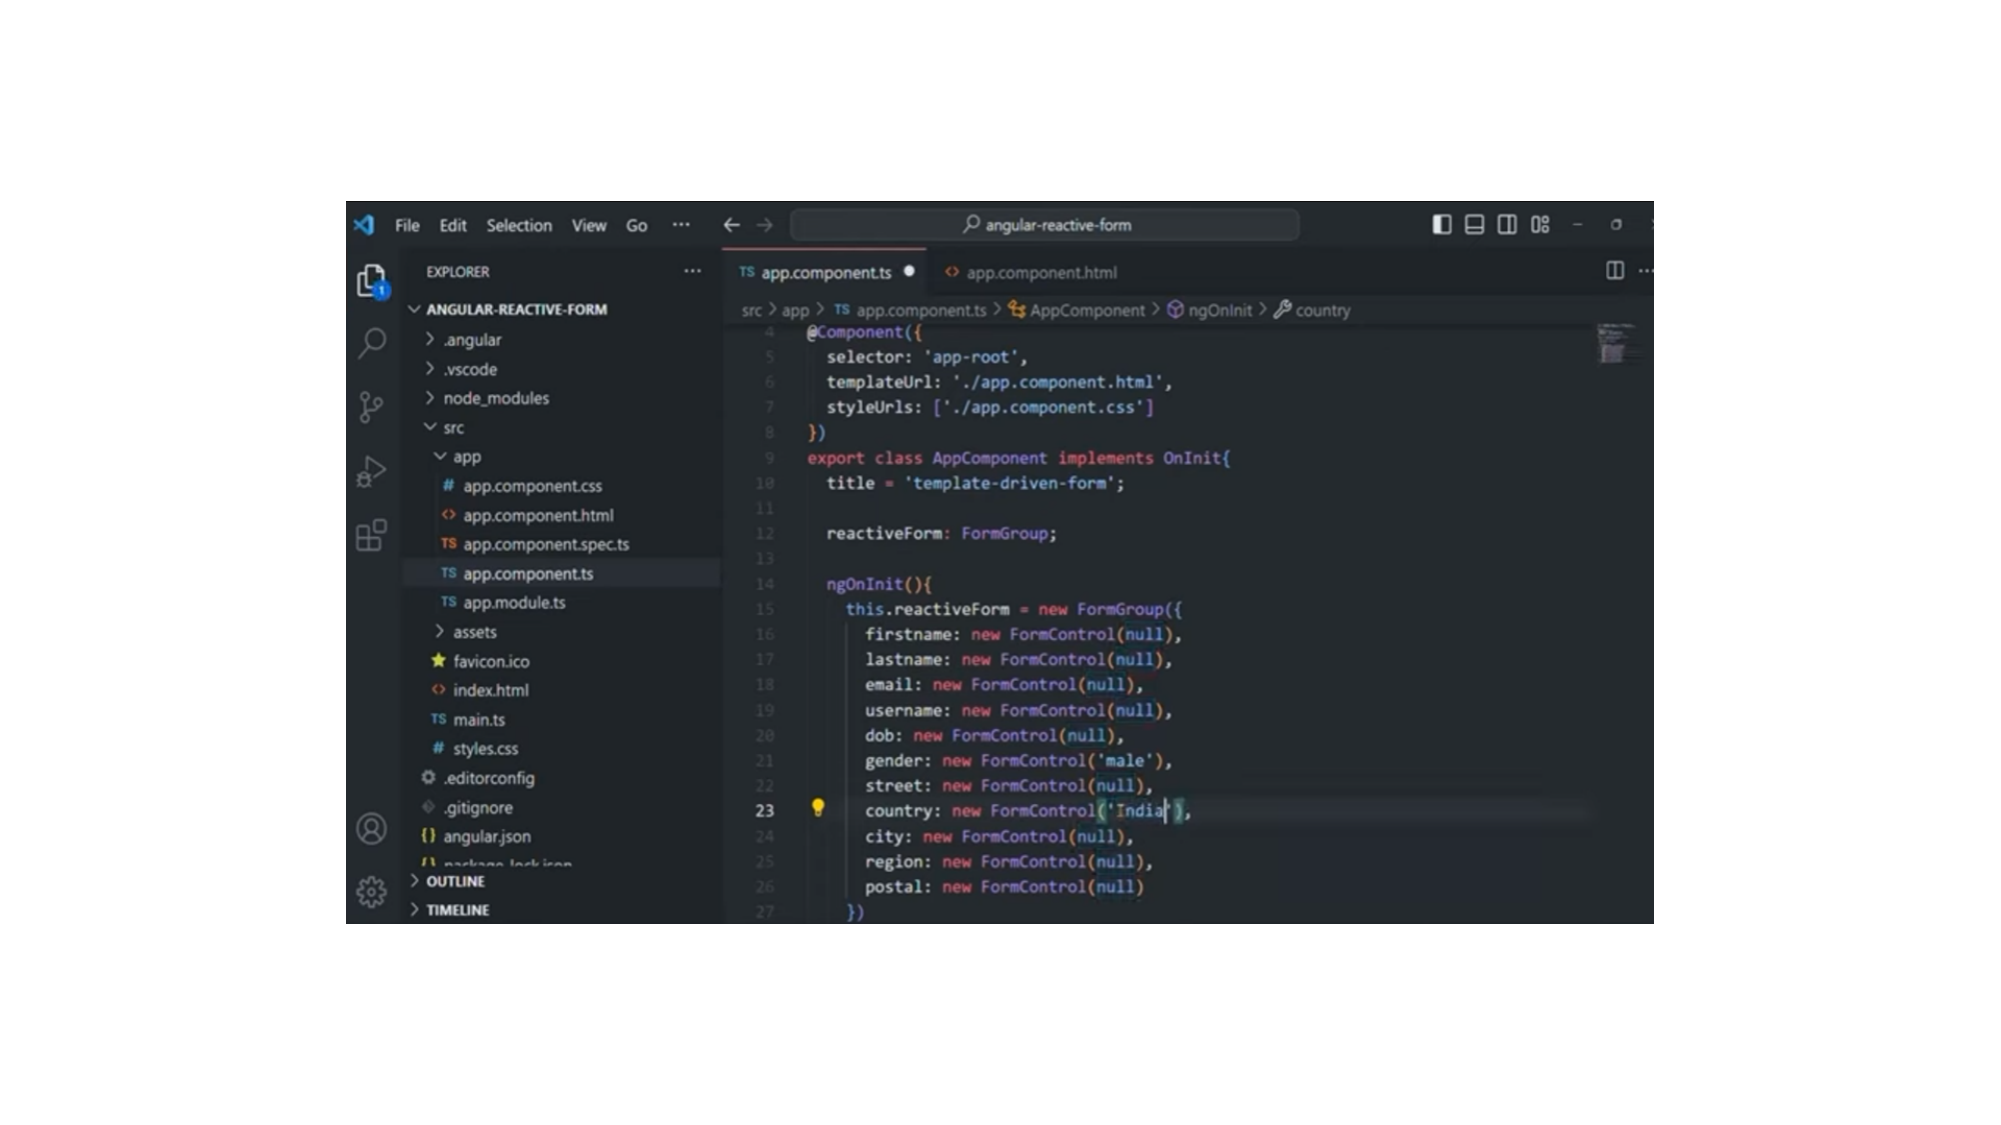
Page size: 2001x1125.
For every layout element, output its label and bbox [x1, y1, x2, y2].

picture [346, 201, 1654, 924]
